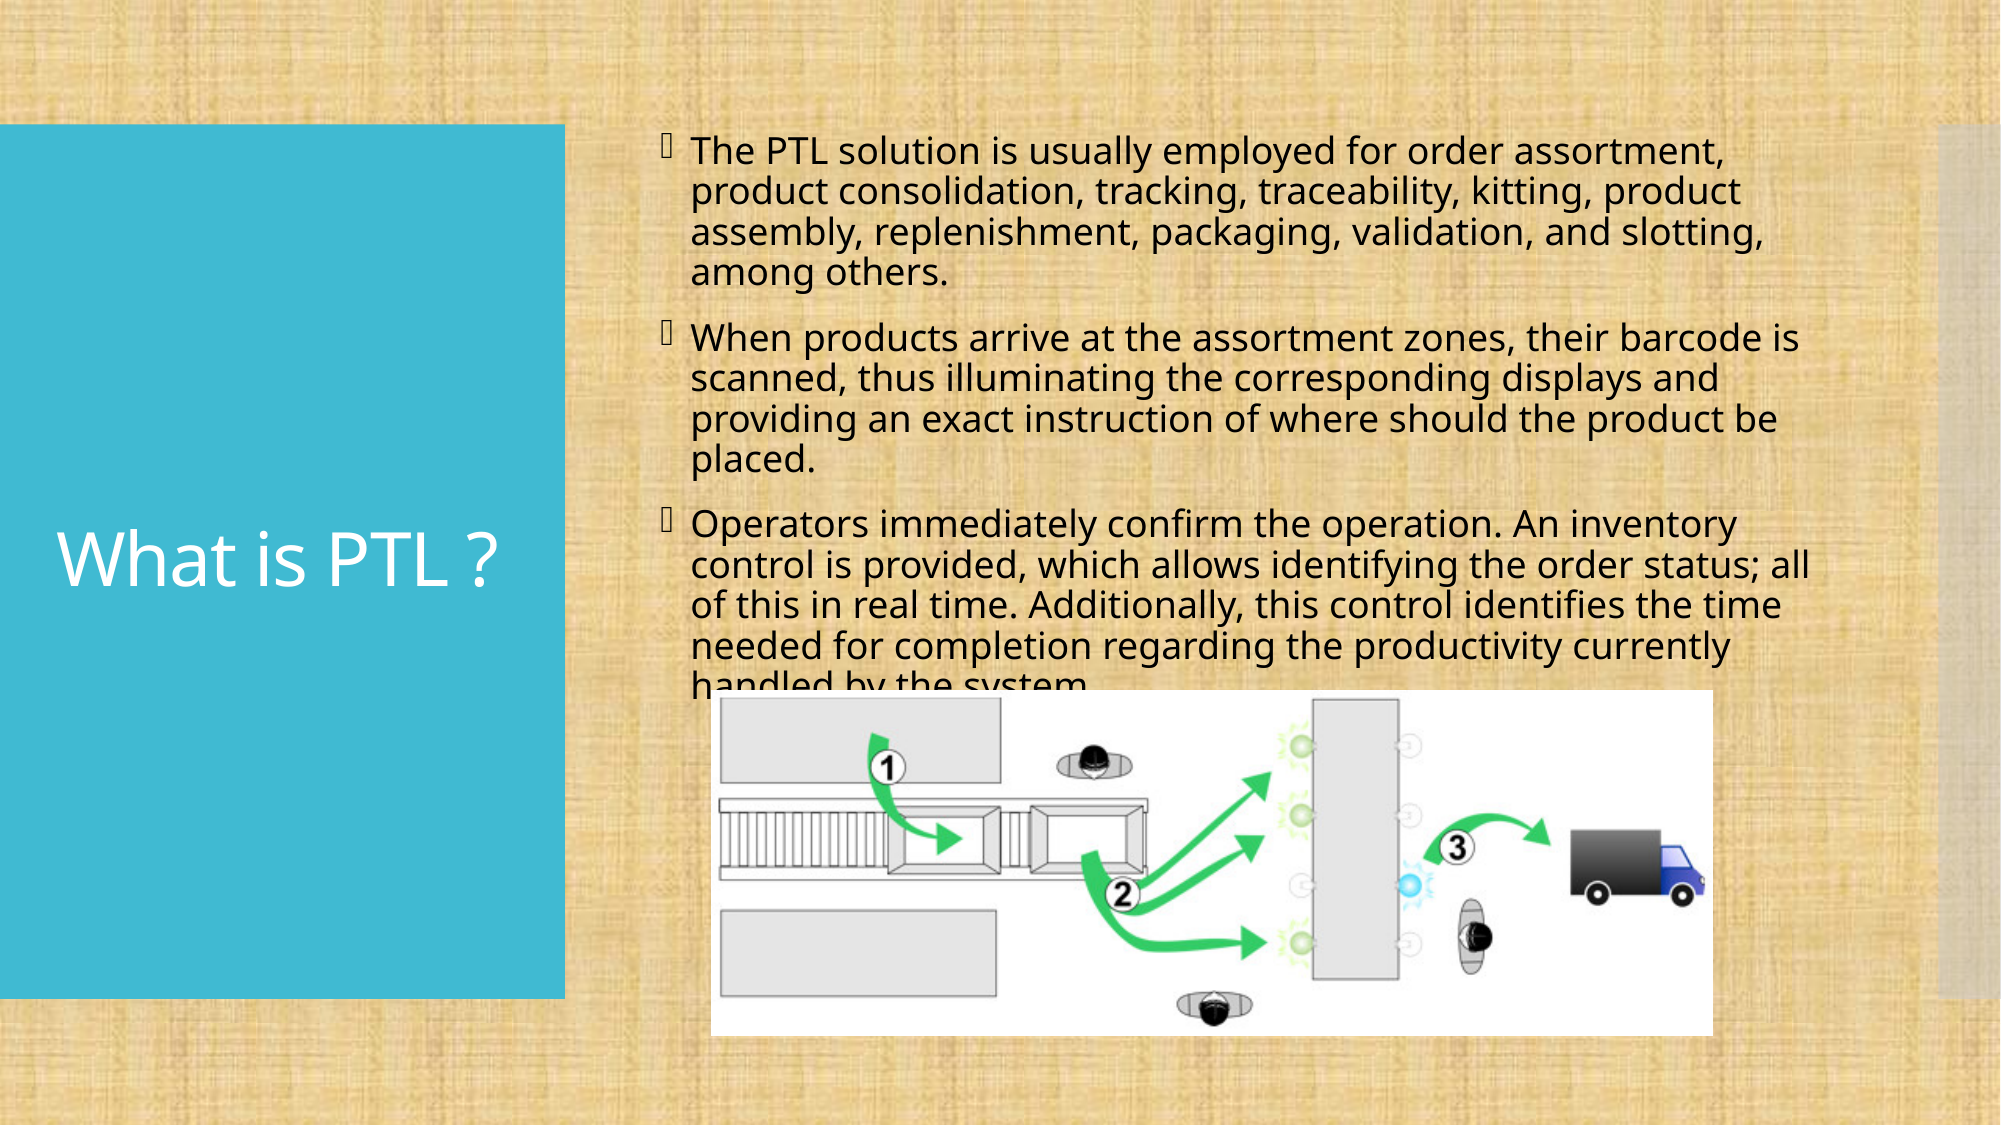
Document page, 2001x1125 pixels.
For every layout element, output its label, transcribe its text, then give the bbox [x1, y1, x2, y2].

picture [0, 0, 2001, 1125]
list The PTL solution is usually employed for order assortment, product consolidation, tracking, traceability, kitting, product assembly, replenishment, packaging, validation, and slotting, among others. When products arrive at the assortment zones, their barcode is scanned, thus illuminating the corresponding displays and providing an exact instruction of where should the product be placed. Operators immediately confirm the operation. An inventory control is provided, which allows identifying the order status; all of this in real time. Additionally, this control identifies the time needed for completion regarding the productivity currently handled by the system. [645, 0, 1846, 840]
title What is PTL ? [41, 184, 525, 940]
